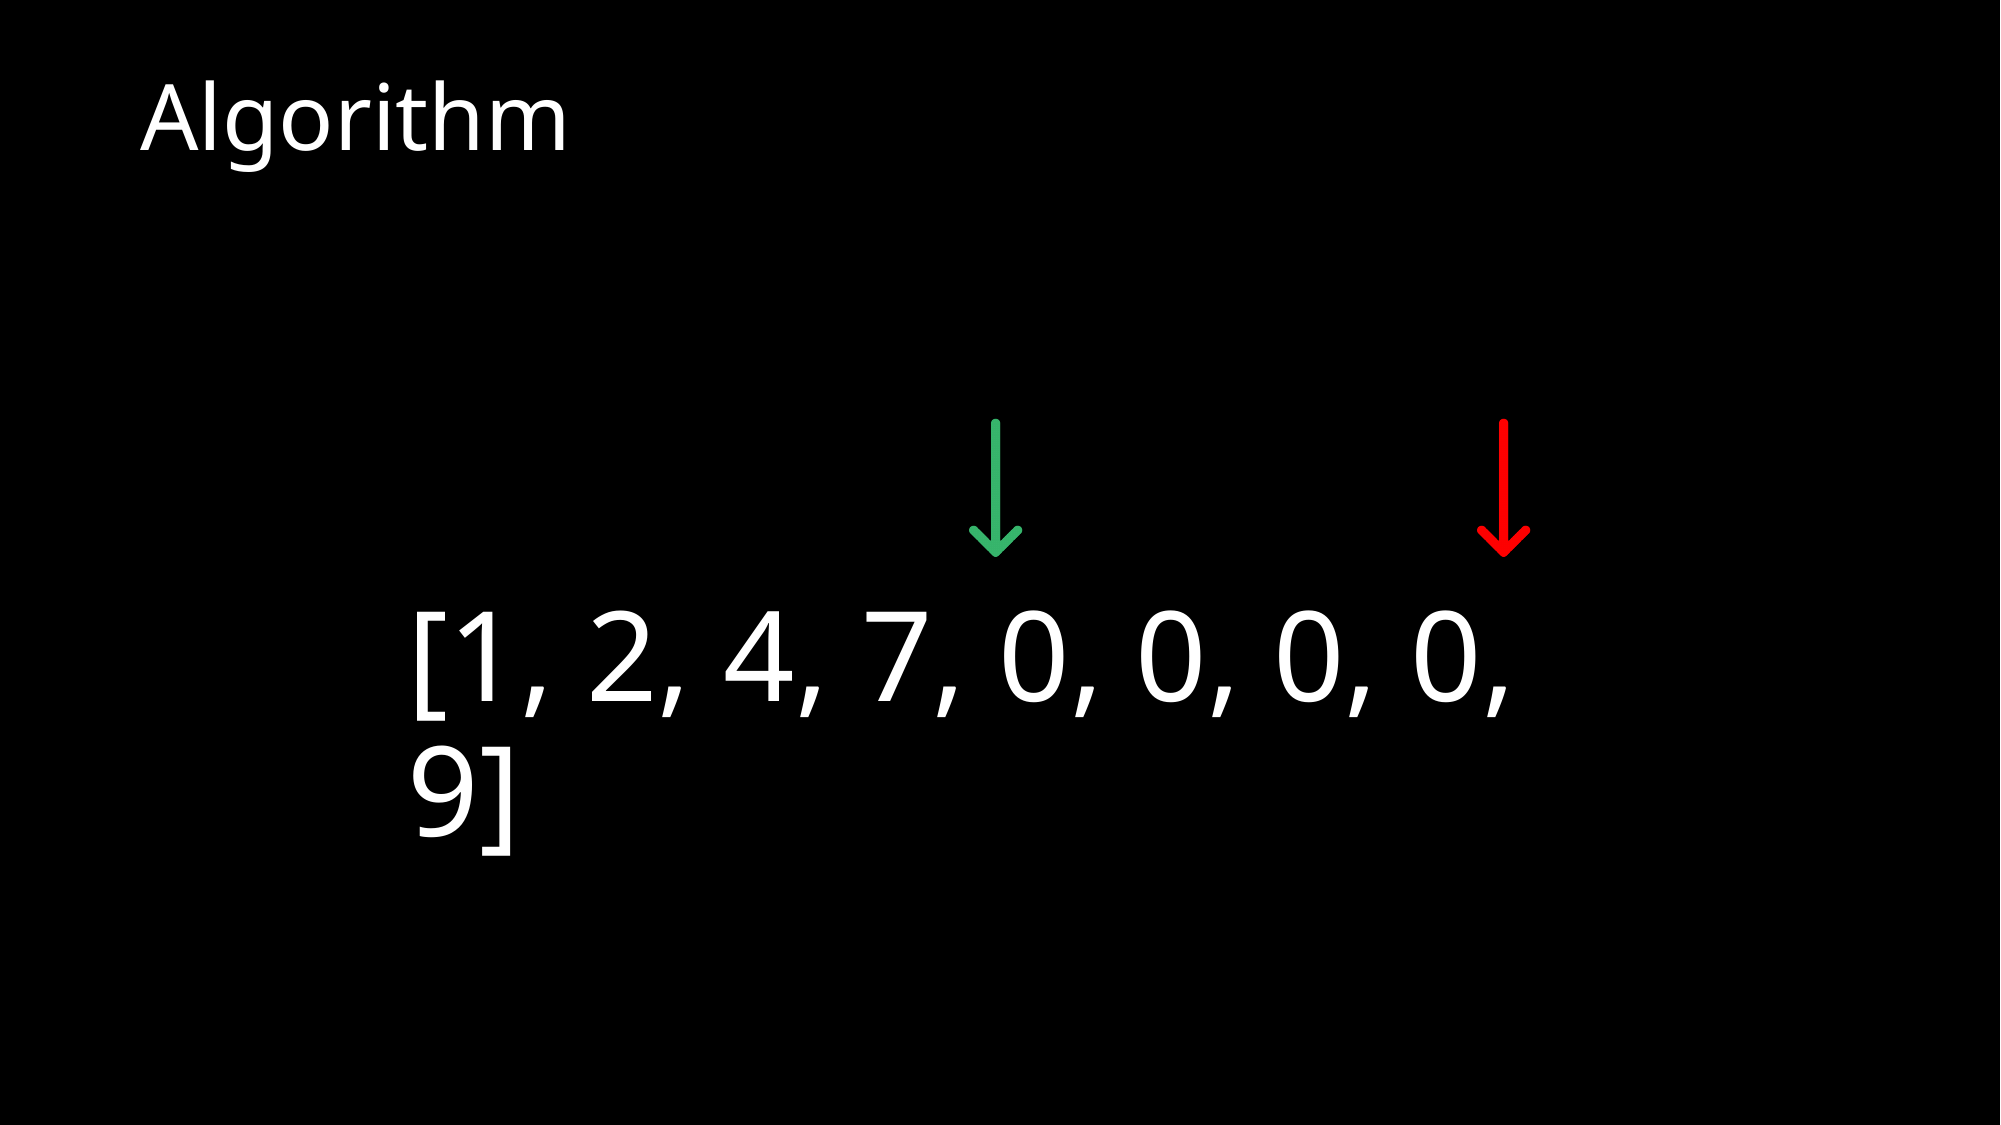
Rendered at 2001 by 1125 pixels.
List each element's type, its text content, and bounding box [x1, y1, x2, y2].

list [1, 2, 4, 7, 0, 0, 0, 0, 9] [392, 586, 1608, 794]
picture [1428, 412, 1579, 563]
title Algorithm [125, 63, 1625, 272]
picture [920, 412, 1071, 563]
